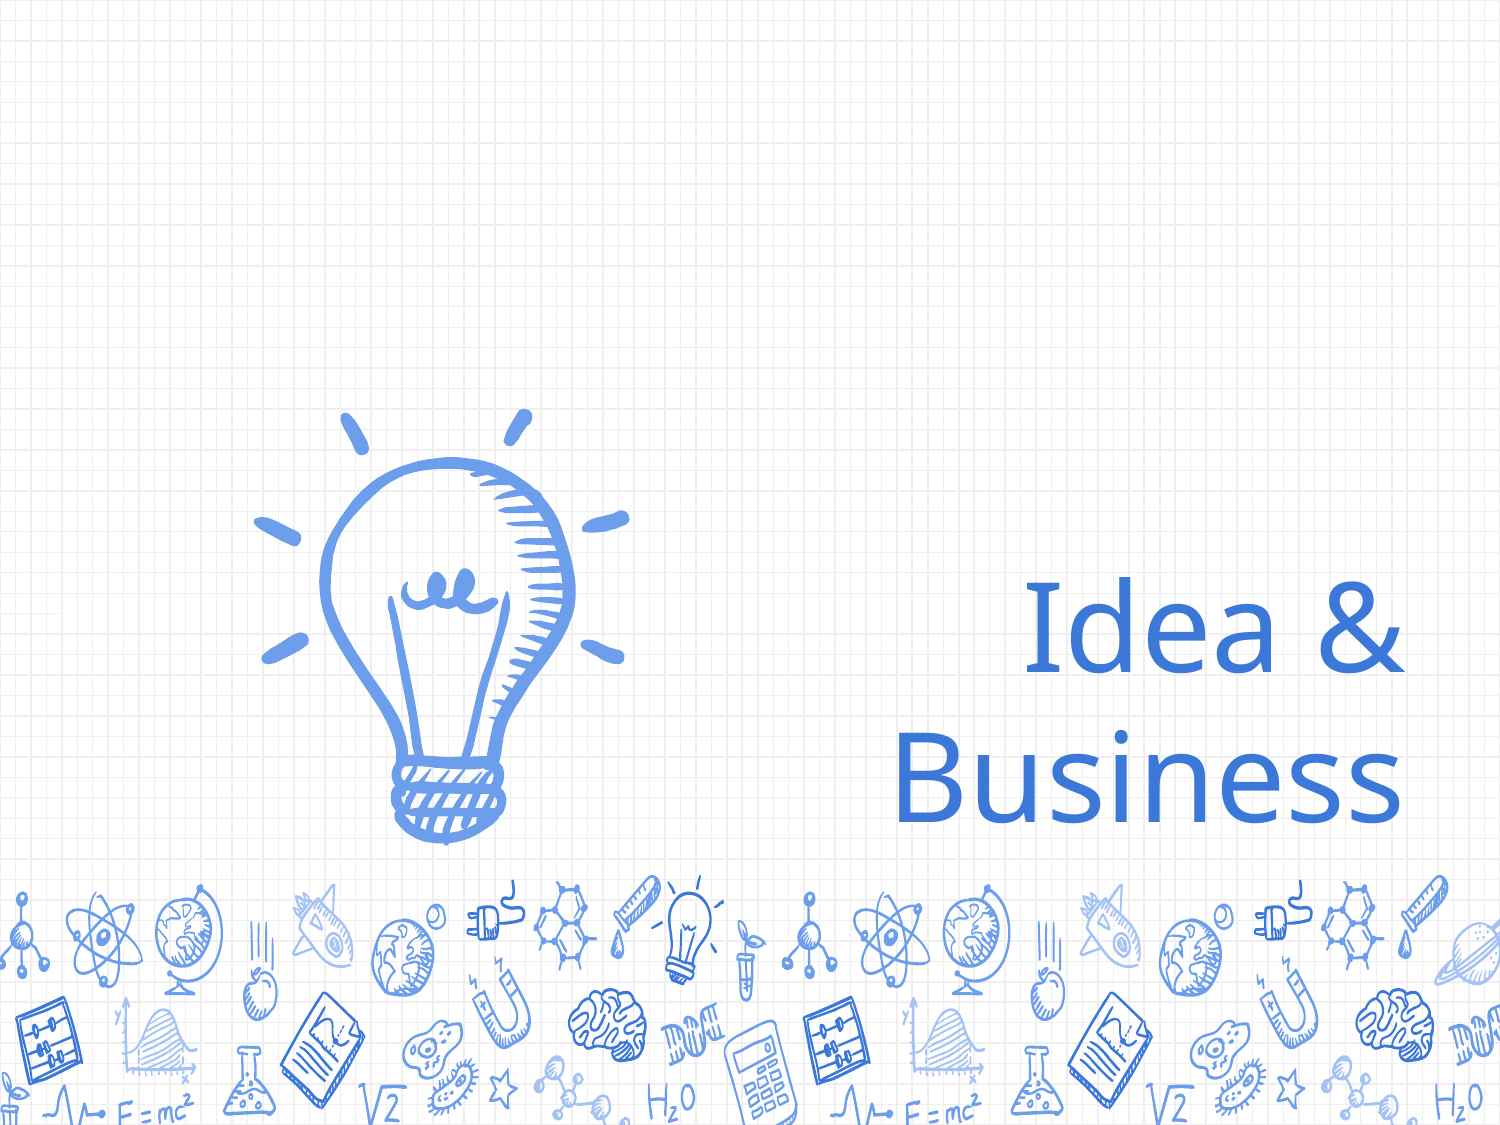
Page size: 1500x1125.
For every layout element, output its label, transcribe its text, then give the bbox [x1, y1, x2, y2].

text_box [340, 412, 369, 456]
text_box [261, 632, 309, 665]
title Idea & Business [551, 608, 1422, 863]
text_box [253, 516, 302, 547]
text_box [580, 639, 625, 665]
text_box [582, 510, 630, 533]
text_box [319, 457, 576, 846]
text_box [503, 408, 533, 447]
